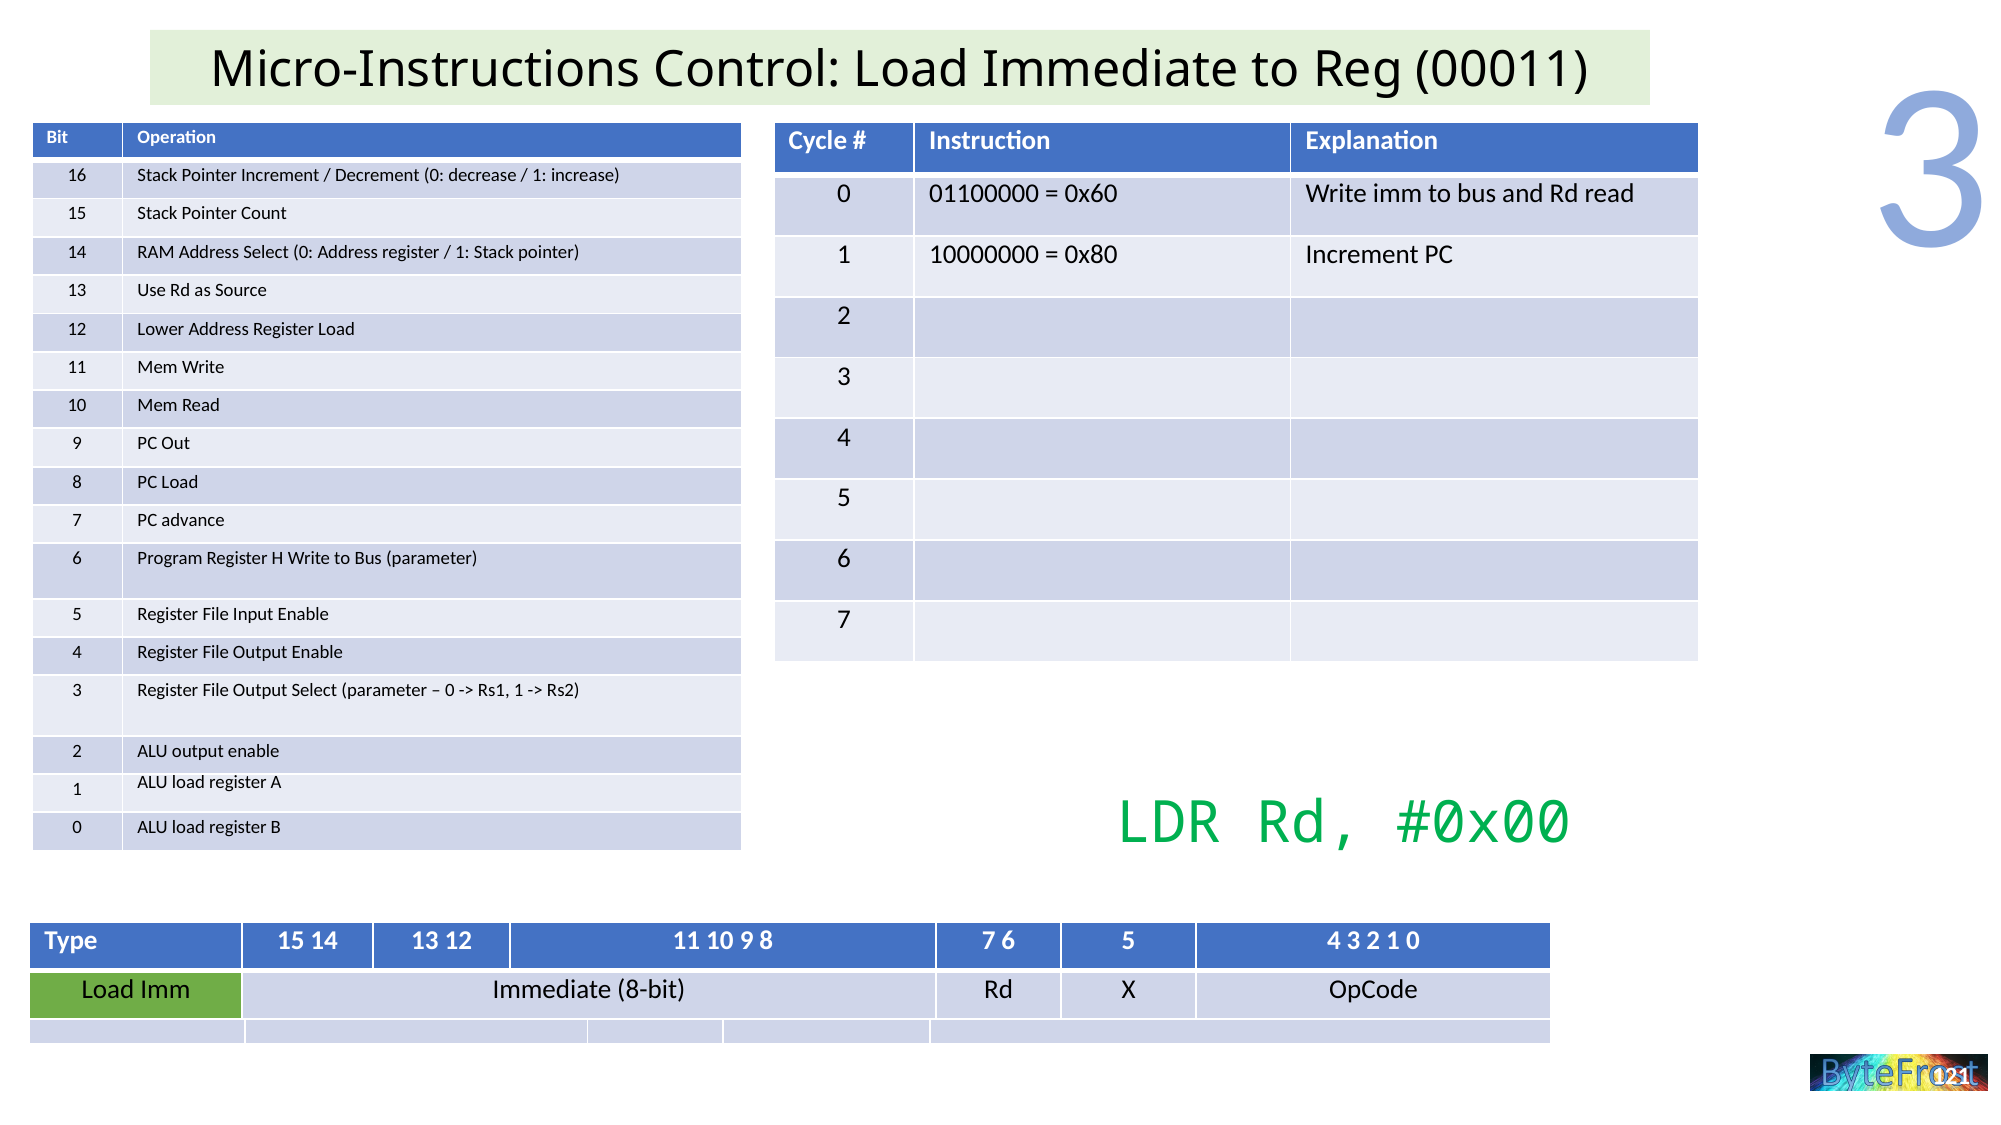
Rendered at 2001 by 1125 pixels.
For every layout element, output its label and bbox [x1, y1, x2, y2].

table_header [1197, 923, 1550, 968]
table_cell [724, 1020, 929, 1043]
table_cell [33, 506, 122, 542]
title [150, 29, 1650, 105]
table_header [511, 923, 935, 968]
picture [1810, 1054, 1988, 1091]
text_box [1066, 776, 1587, 862]
table_cell [123, 506, 741, 542]
table_header [374, 923, 509, 968]
table_header [123, 123, 741, 157]
table_cell [33, 676, 122, 735]
table_cell [33, 600, 122, 636]
table_cell [33, 468, 122, 504]
table_cell [1062, 973, 1195, 1018]
table_header [30, 923, 241, 968]
text_box [1855, 0, 2000, 303]
table_cell [588, 1020, 722, 1043]
table_cell [915, 237, 1290, 296]
table_cell [1291, 358, 1698, 417]
table_cell [931, 1020, 1550, 1043]
table_cell [1197, 973, 1550, 1018]
table_cell [775, 358, 913, 417]
table_cell [123, 314, 741, 351]
table_cell [123, 600, 741, 636]
table_cell [1291, 237, 1698, 296]
table_cell [123, 353, 741, 389]
table_cell [915, 178, 1290, 235]
table_cell [775, 419, 913, 478]
table_cell [775, 178, 913, 235]
table_cell [123, 163, 741, 198]
table_cell [937, 973, 1060, 1018]
table_cell [123, 391, 741, 427]
table_header [775, 123, 913, 172]
table_cell [775, 237, 913, 296]
table_cell [33, 638, 122, 674]
table_cell [1291, 602, 1698, 661]
table_cell [33, 314, 122, 351]
table_cell [915, 602, 1290, 661]
table_cell [775, 480, 913, 539]
table_cell [246, 1020, 587, 1043]
table_cell [123, 238, 741, 274]
table_header [1291, 123, 1698, 172]
table_header [937, 923, 1060, 968]
text_box [1535, 1044, 1986, 1105]
table_cell [775, 298, 913, 357]
table_cell [123, 775, 741, 811]
table_cell [33, 737, 122, 773]
table_cell [1291, 298, 1698, 357]
table_cell [915, 419, 1290, 478]
table_cell [33, 813, 122, 850]
table_cell [243, 973, 935, 1018]
table_cell [33, 238, 122, 274]
table_cell [915, 480, 1290, 539]
table_cell [1291, 480, 1698, 539]
table_cell [123, 813, 741, 850]
table_cell [1291, 178, 1698, 235]
table_cell [33, 199, 122, 236]
table_cell [1291, 419, 1698, 478]
table_cell [30, 973, 241, 1018]
table_cell [33, 163, 122, 198]
table_header [243, 923, 372, 968]
table_cell [123, 638, 741, 674]
table_cell [33, 775, 122, 811]
table_cell [1291, 541, 1698, 600]
table_cell [915, 541, 1290, 600]
table_cell [30, 1020, 244, 1043]
table_cell [33, 544, 122, 598]
table_cell [33, 429, 122, 466]
table_cell [33, 276, 122, 313]
table_cell [33, 391, 122, 427]
table_cell [123, 199, 741, 236]
table_cell [123, 276, 741, 313]
table_cell [123, 676, 741, 735]
table_cell [123, 544, 741, 598]
table_header [915, 123, 1290, 172]
table_cell [123, 429, 741, 466]
table_cell [123, 737, 741, 773]
table_cell [33, 353, 122, 389]
table_cell [775, 541, 913, 600]
table_cell [775, 602, 913, 661]
table_cell [915, 298, 1290, 357]
table_header [1062, 923, 1195, 968]
table_header [33, 123, 122, 157]
table_cell [915, 358, 1290, 417]
table_cell [123, 468, 741, 504]
